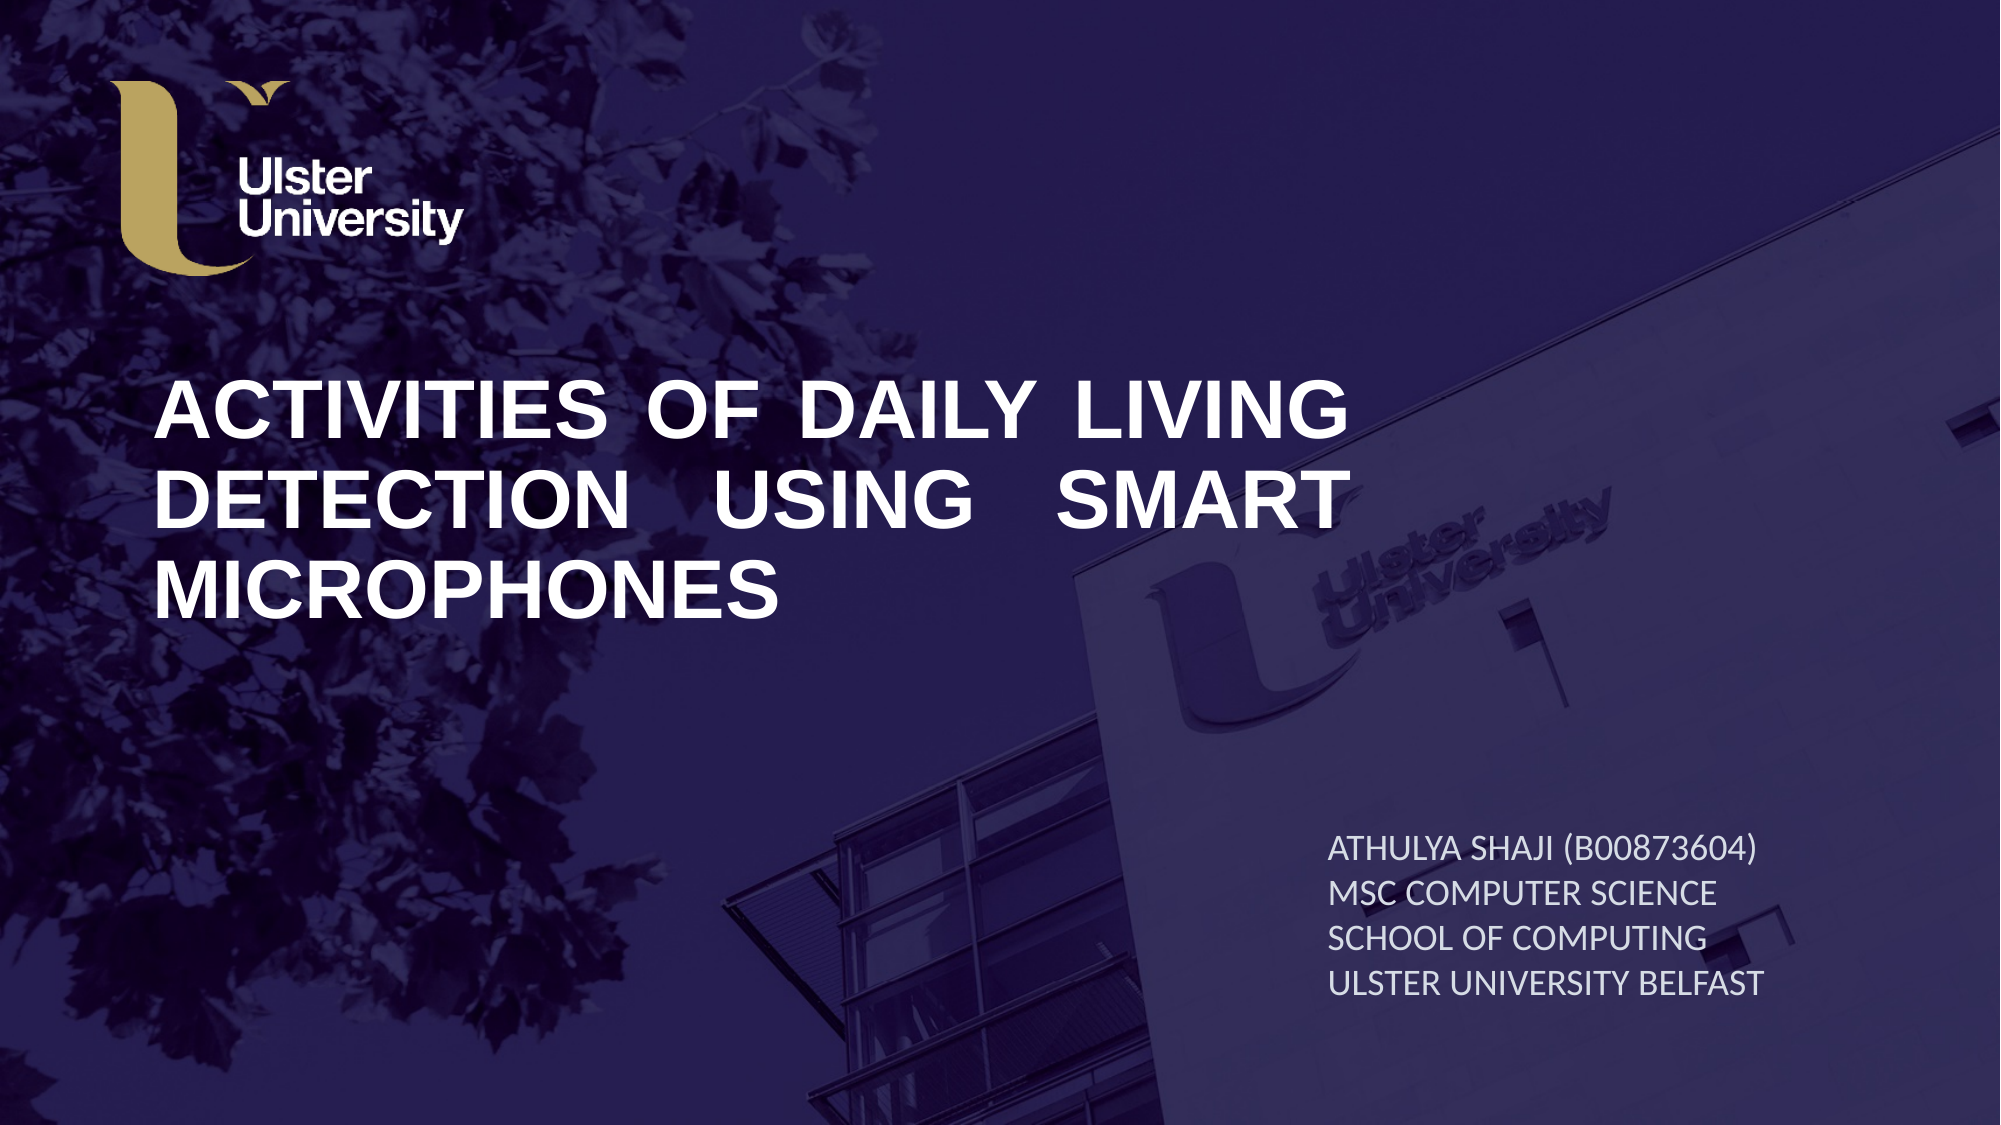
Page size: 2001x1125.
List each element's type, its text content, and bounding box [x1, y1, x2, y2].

picture [0, 0, 2000, 1125]
title ACTIVITIES OF DAILY LIVING DETECTION USING SMART MICROPHONES [137, 334, 1367, 644]
text_box ATHULYA SHAJI (B00873604) MSC COMPUTER SCIENCE SCHOOL OF COMPUTING ULSTER UNIVERSITY BELFAST [1312, 816, 1821, 1056]
